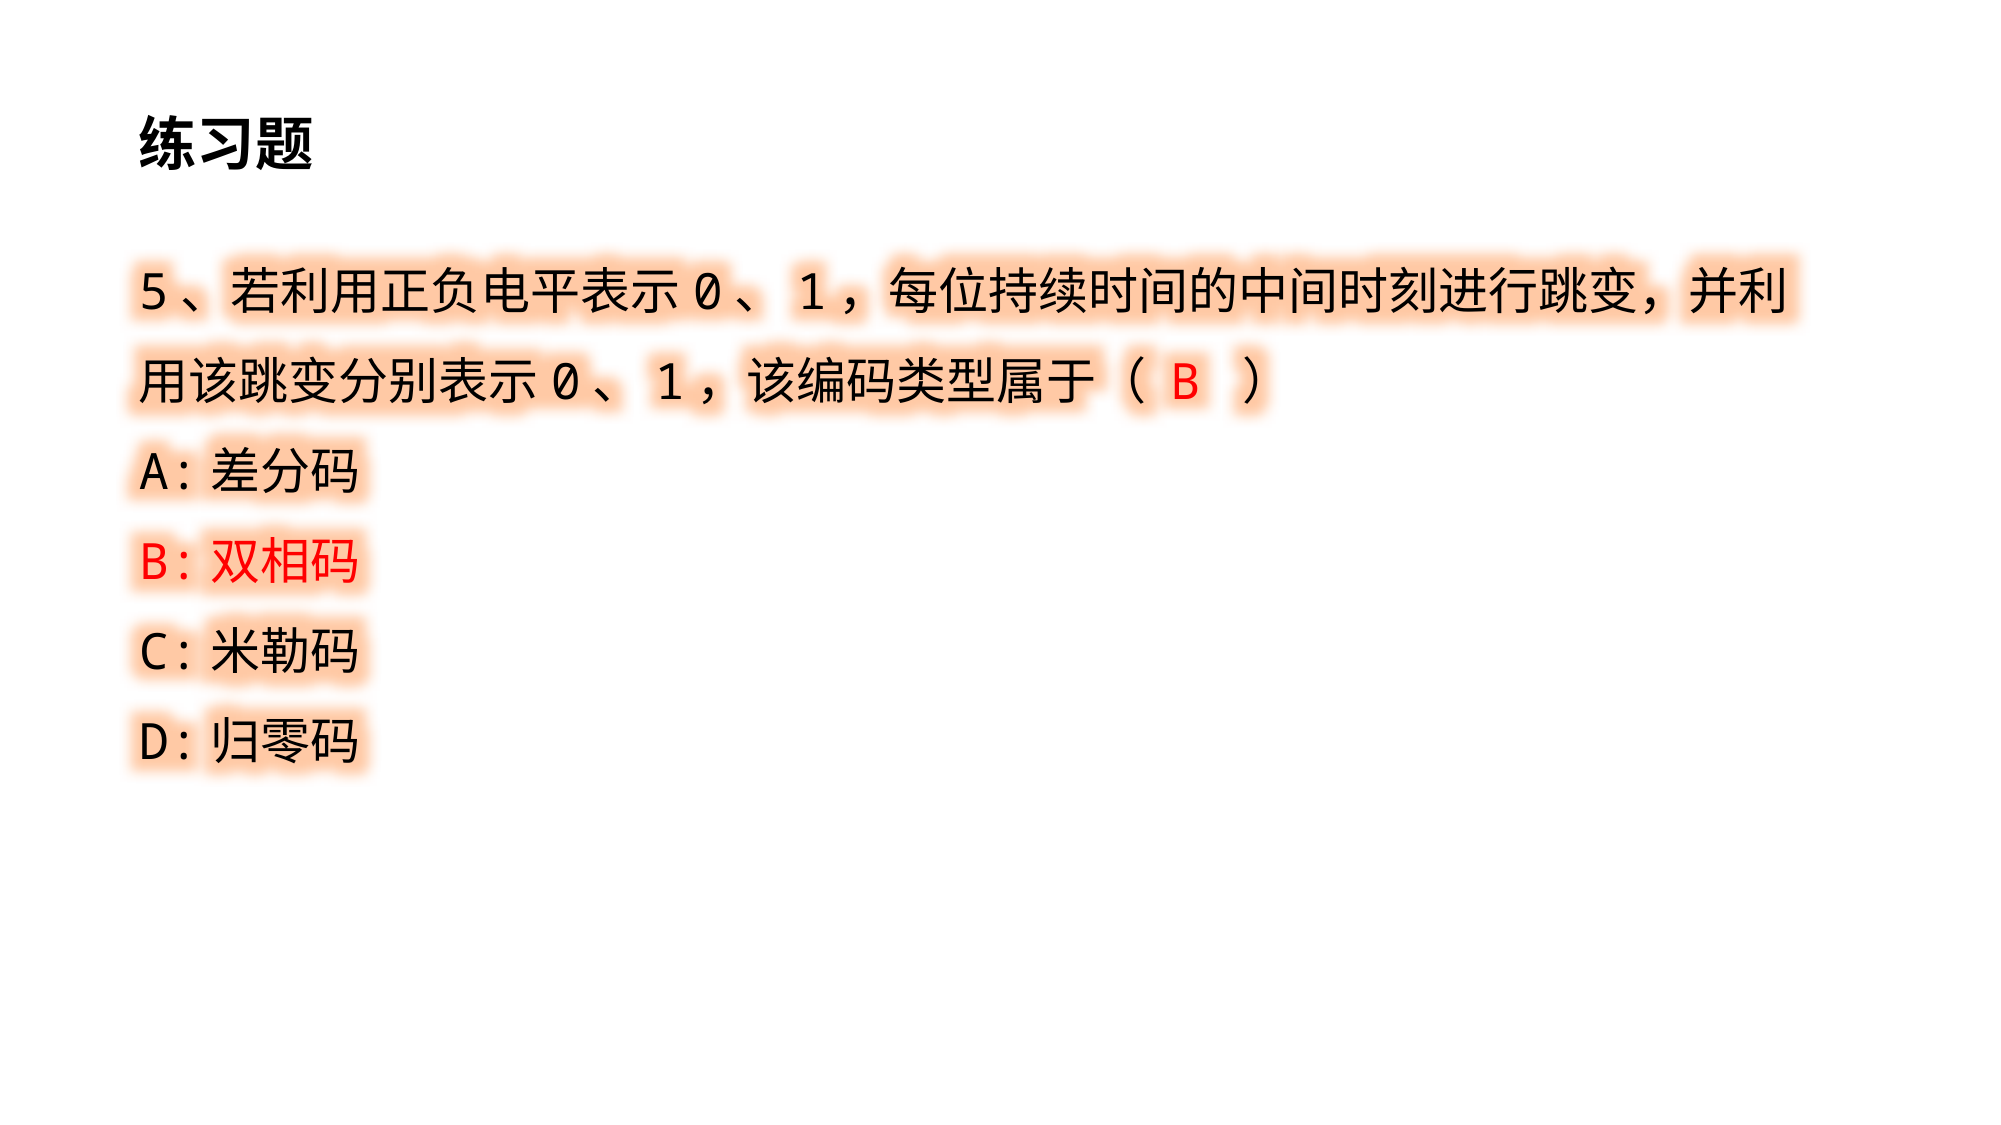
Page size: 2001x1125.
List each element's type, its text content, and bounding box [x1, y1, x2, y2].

table_cell -1 [113, 212, 1847, 1055]
text_box 二、双极不归零码：二进制数字符号0和1分别用负电平和正电平表示。 [117, 216, 1843, 1051]
text_box 5、若利用正负电平表示0、1，每位持续时间的中间时刻进行跳变，并利用该跳变分别表示0、1，该编码类型属于（ B ） A:差分码 B:双相码 C:米勒码 D:归零码 [120, 219, 1839, 1047]
text_box 练习题 [120, 97, 1568, 187]
